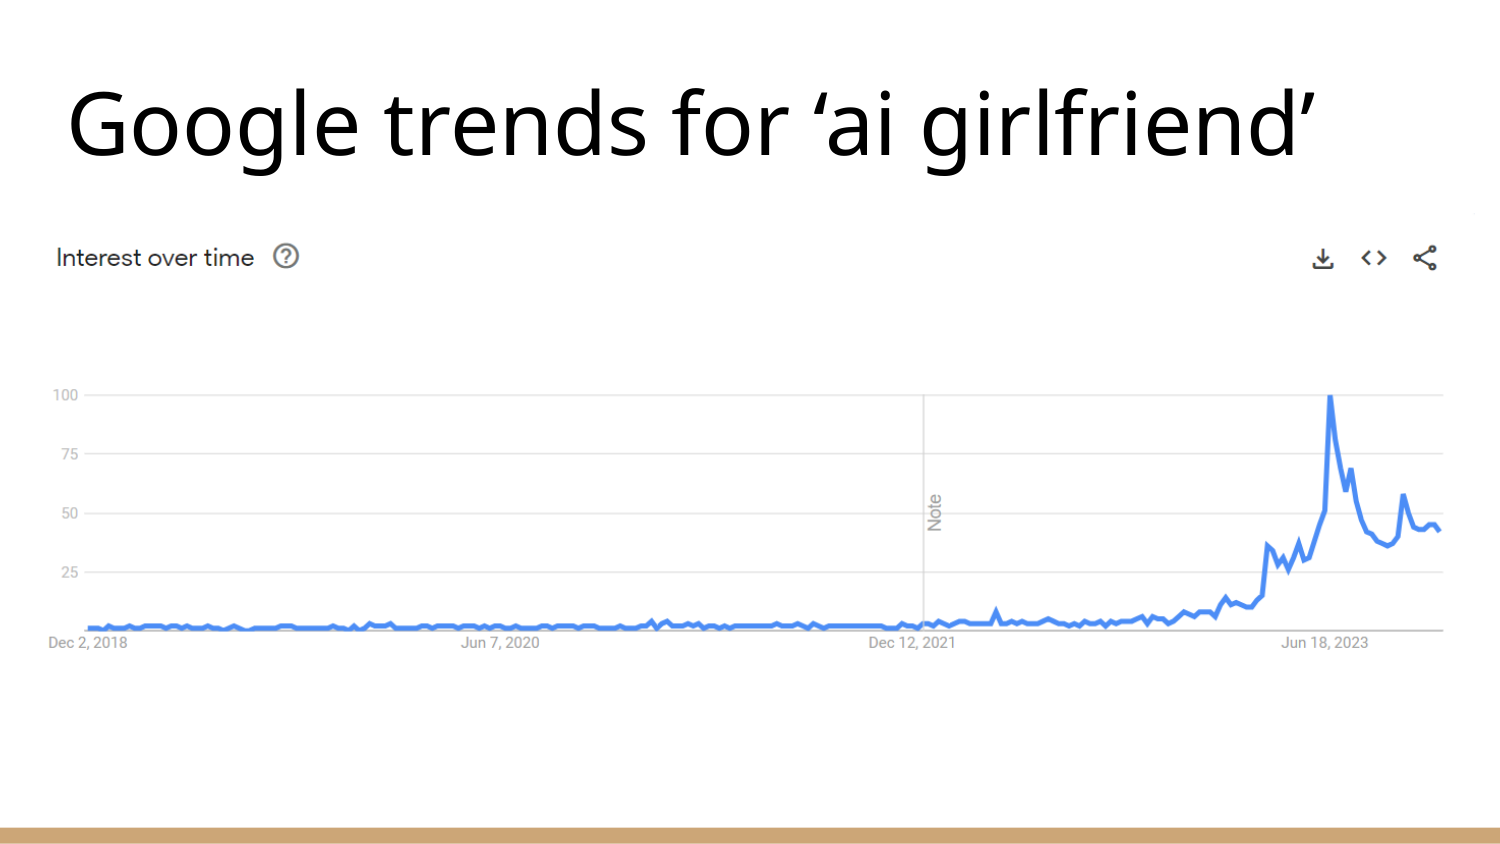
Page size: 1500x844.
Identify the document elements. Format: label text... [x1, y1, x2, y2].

title Google trends for ‘ai girlfriend’ [51, 51, 1449, 189]
picture [24, 212, 1476, 710]
